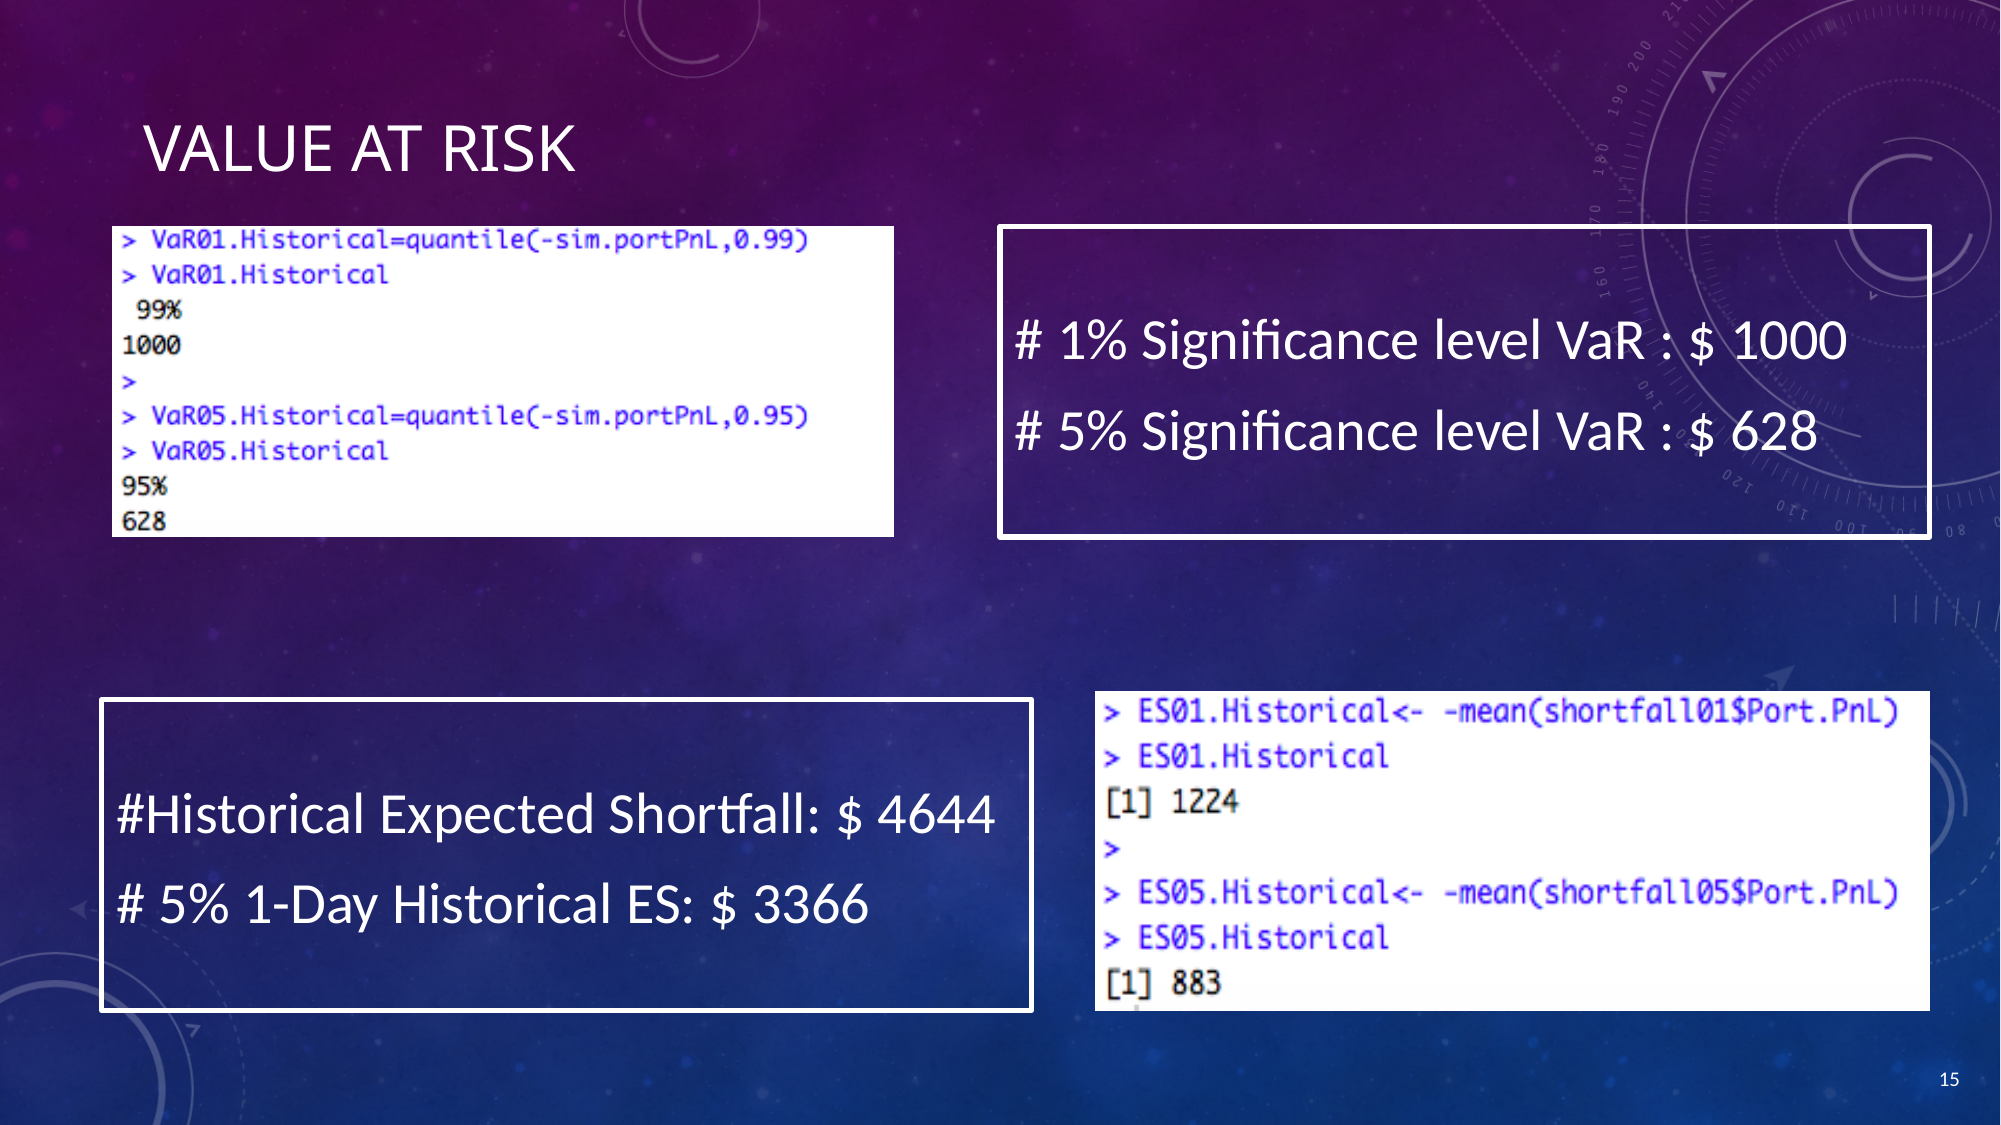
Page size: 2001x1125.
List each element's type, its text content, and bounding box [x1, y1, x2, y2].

text_box #Historical Expected Shortfall: $ 4644 # 5% 1-Day Historical ES: $ 3366 [101, 699, 1032, 1011]
title Value at Risk [112, 99, 1775, 193]
slide_number 15 [1884, 1047, 1975, 1109]
list # 1% Significance level VaR : $ 1000 # 5% Significance level VaR : $ 628 [999, 226, 1930, 537]
picture [0, 0, 2001, 1125]
